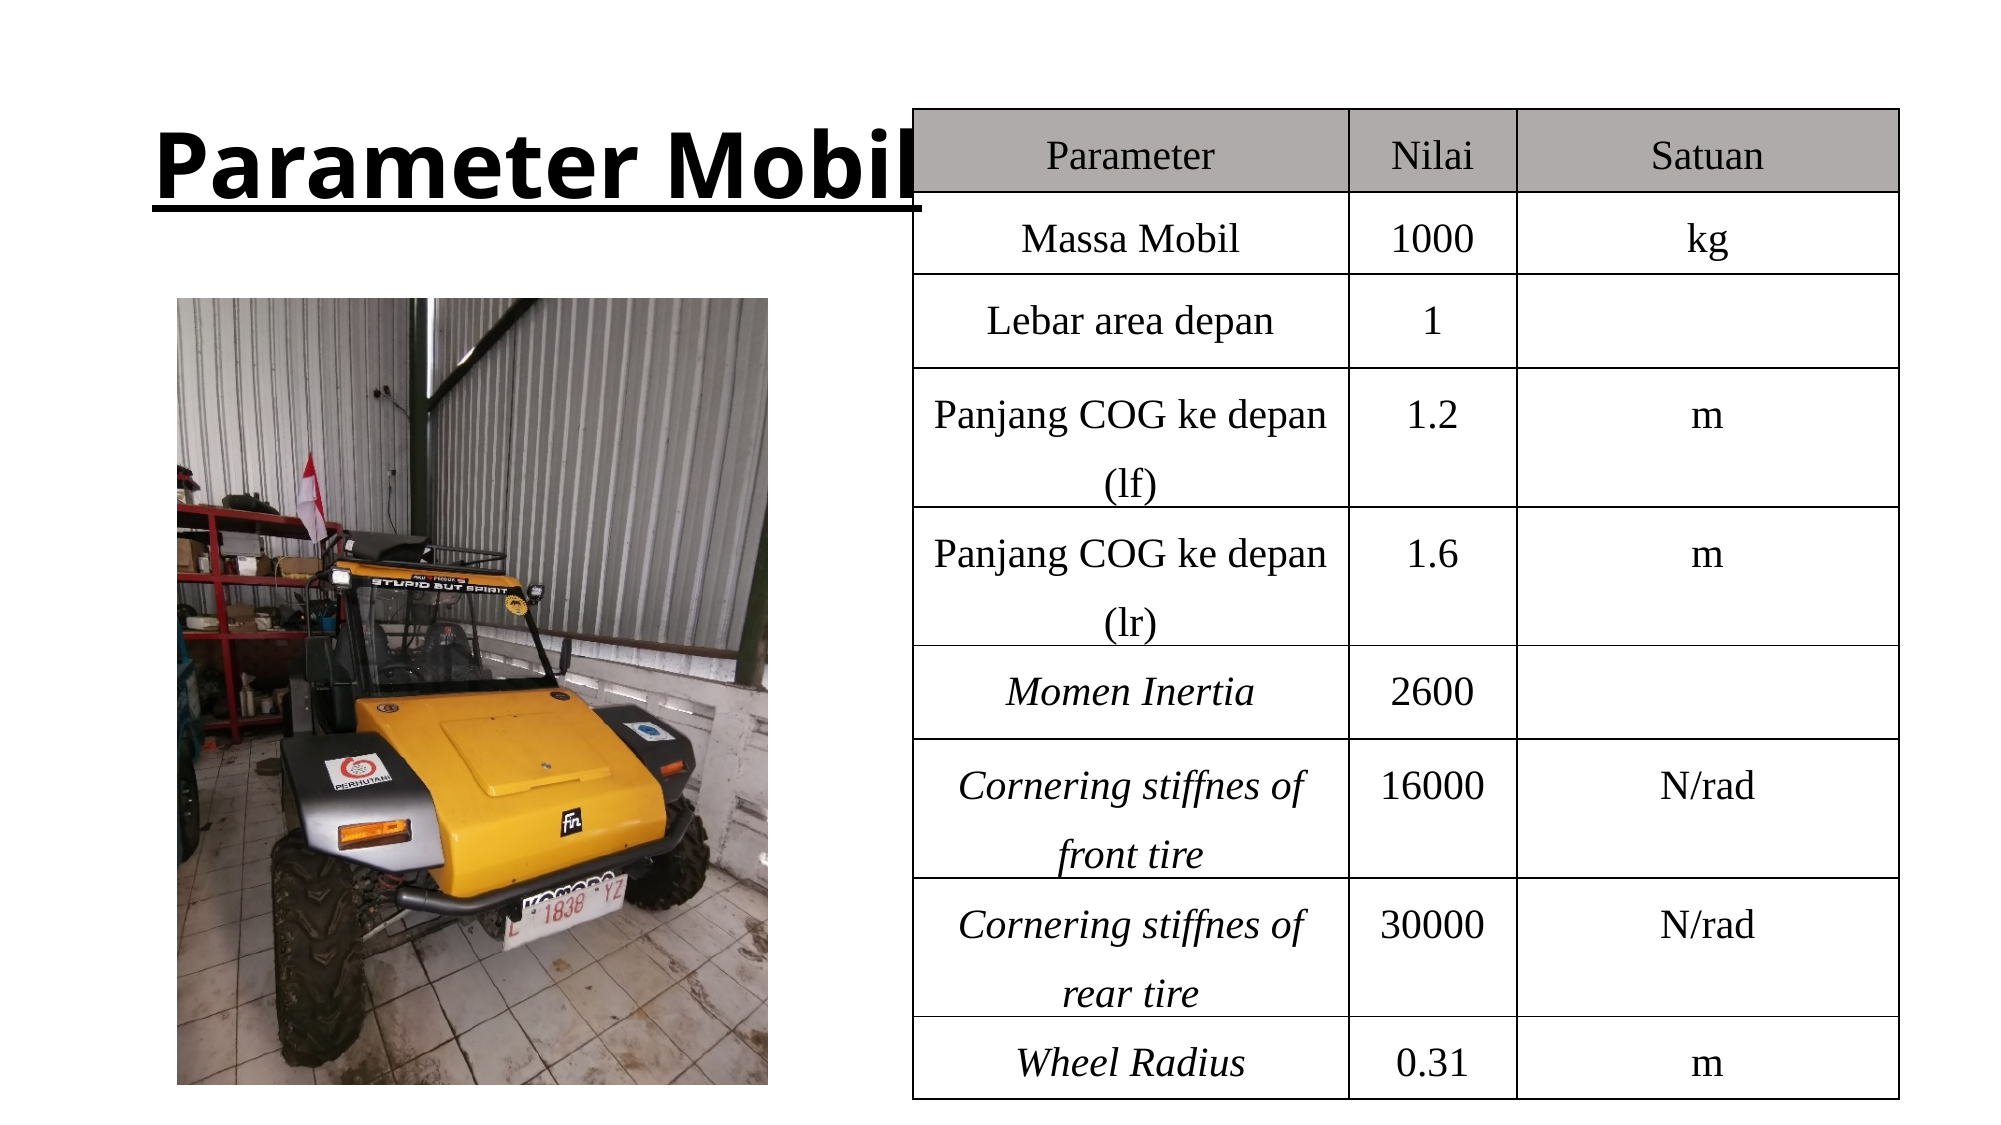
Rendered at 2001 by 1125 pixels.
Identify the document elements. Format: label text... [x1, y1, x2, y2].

title Parameter Mobil [137, 59, 1863, 278]
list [177, 298, 768, 1085]
